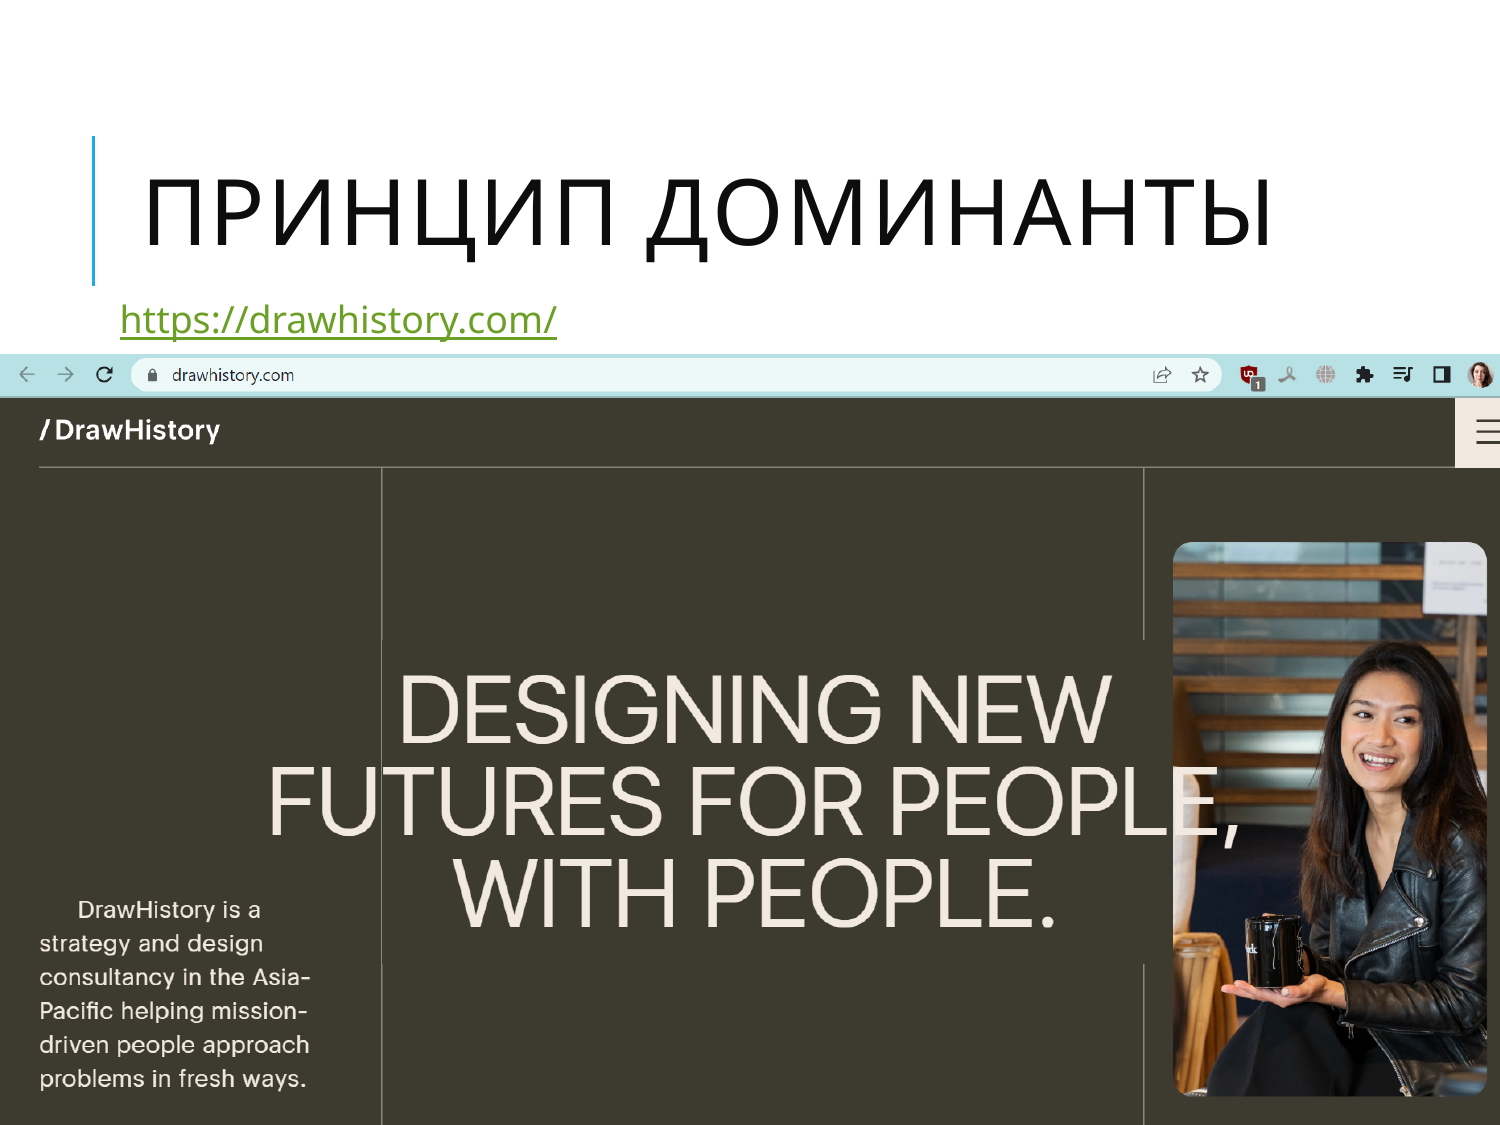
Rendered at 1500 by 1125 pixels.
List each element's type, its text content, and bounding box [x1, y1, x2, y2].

picture [0, 354, 1500, 1125]
title Принцип доминанты [126, 96, 1322, 342]
text_box https://drawhistory.com/ [104, 288, 573, 349]
